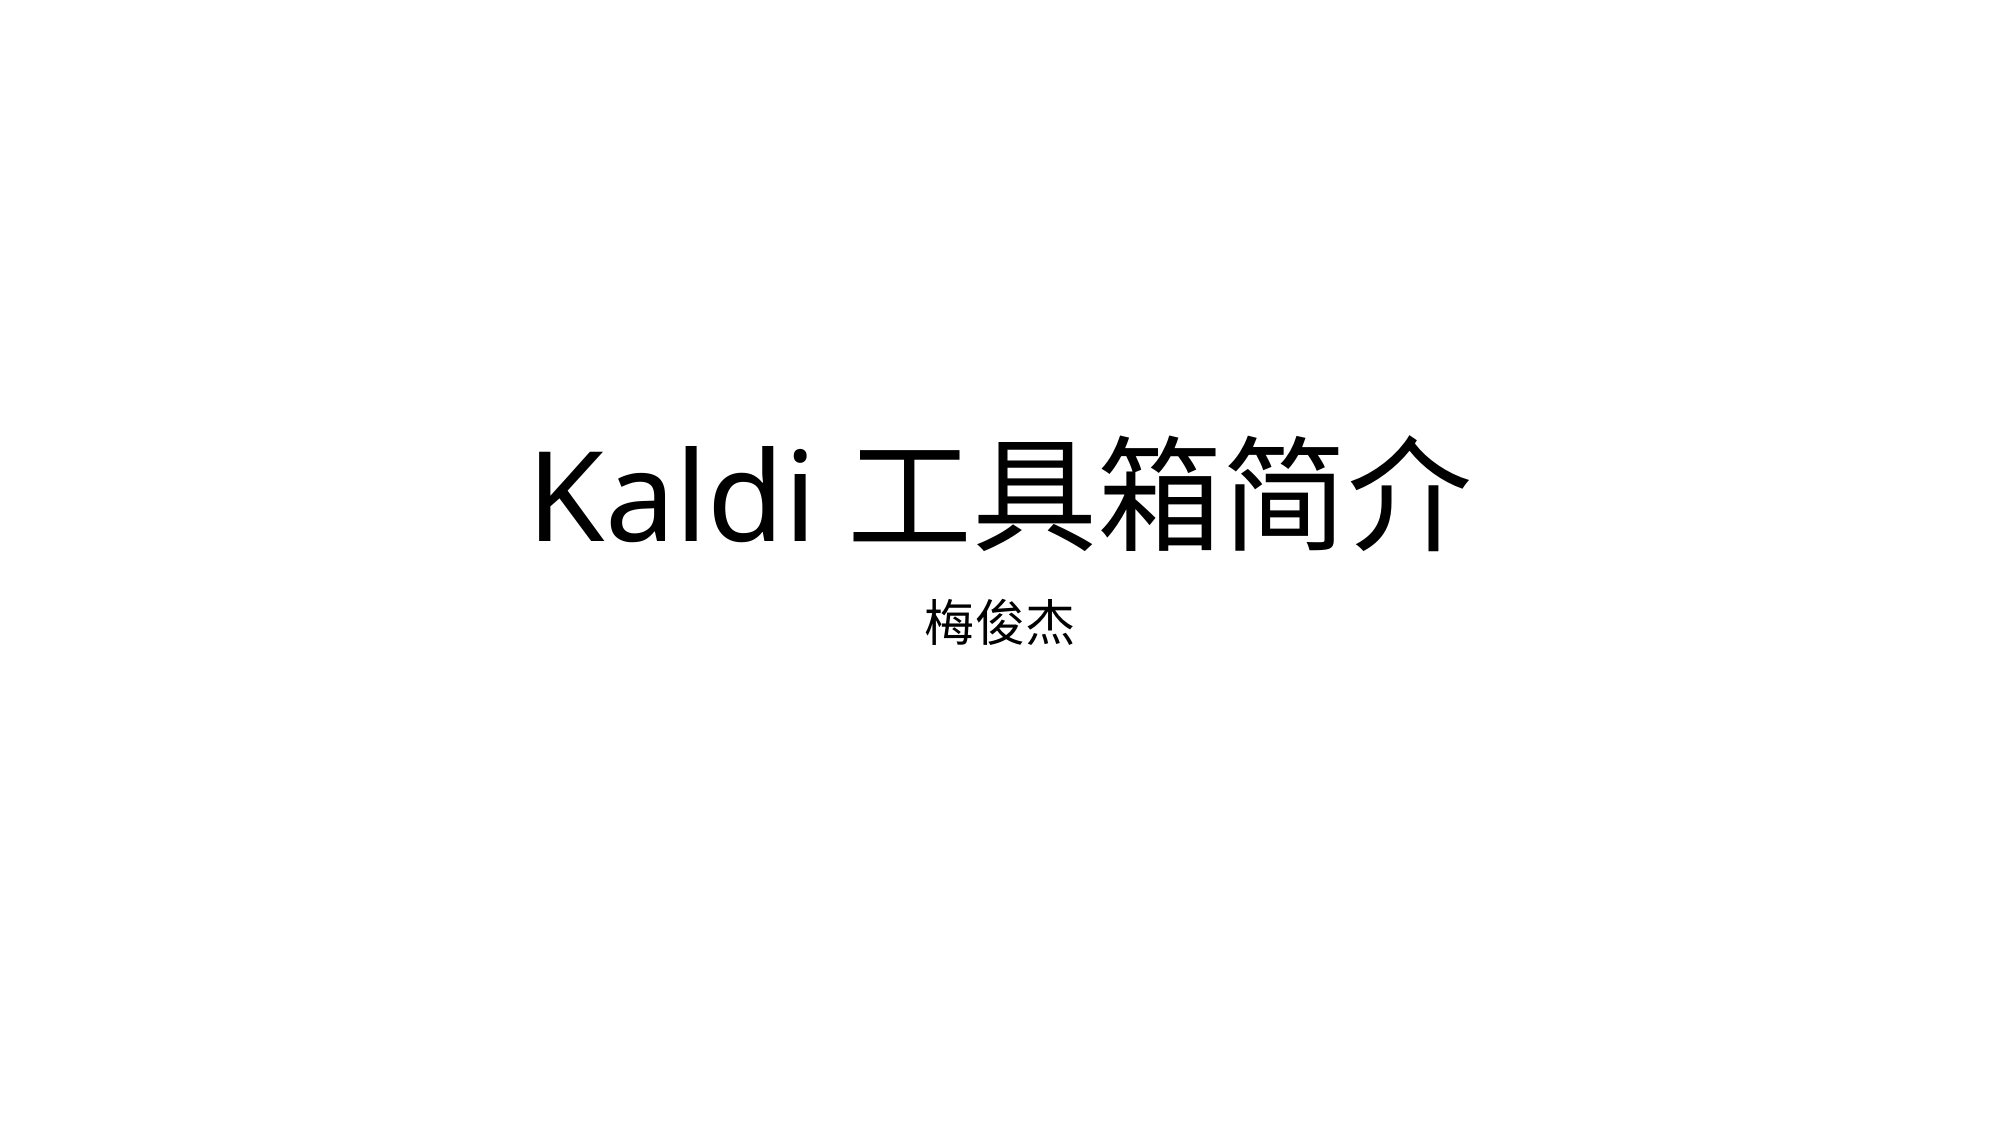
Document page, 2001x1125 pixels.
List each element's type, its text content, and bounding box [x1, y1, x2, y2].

title Kaldi工具箱简介 [249, 184, 1750, 576]
subtitle 梅俊杰 [249, 590, 1750, 863]
